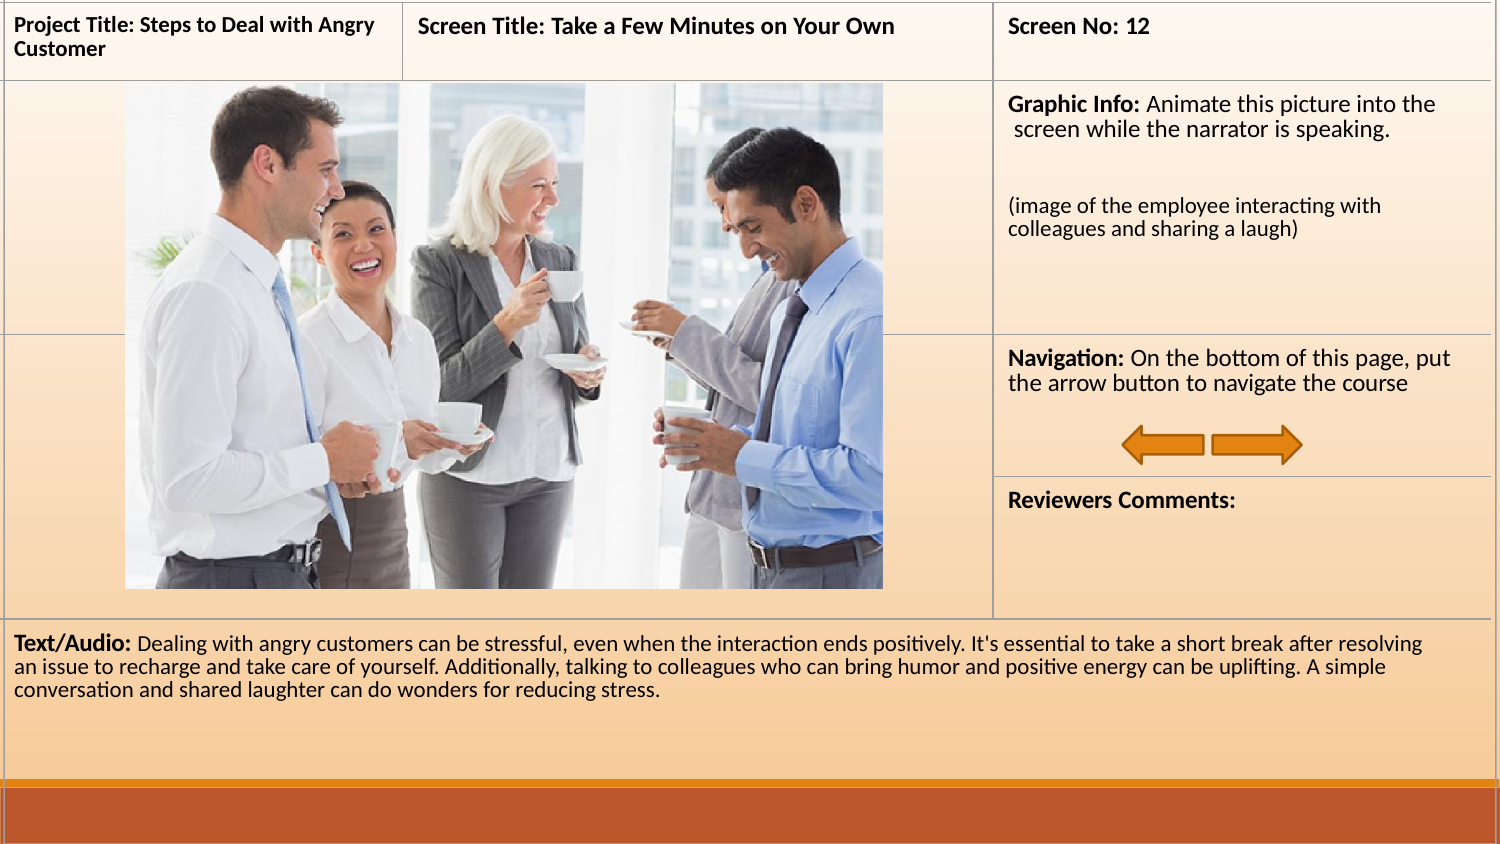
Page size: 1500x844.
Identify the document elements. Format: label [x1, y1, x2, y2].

text_box [1121, 425, 1303, 465]
text_box [0, 0, 1500, 844]
picture [124, 82, 884, 590]
